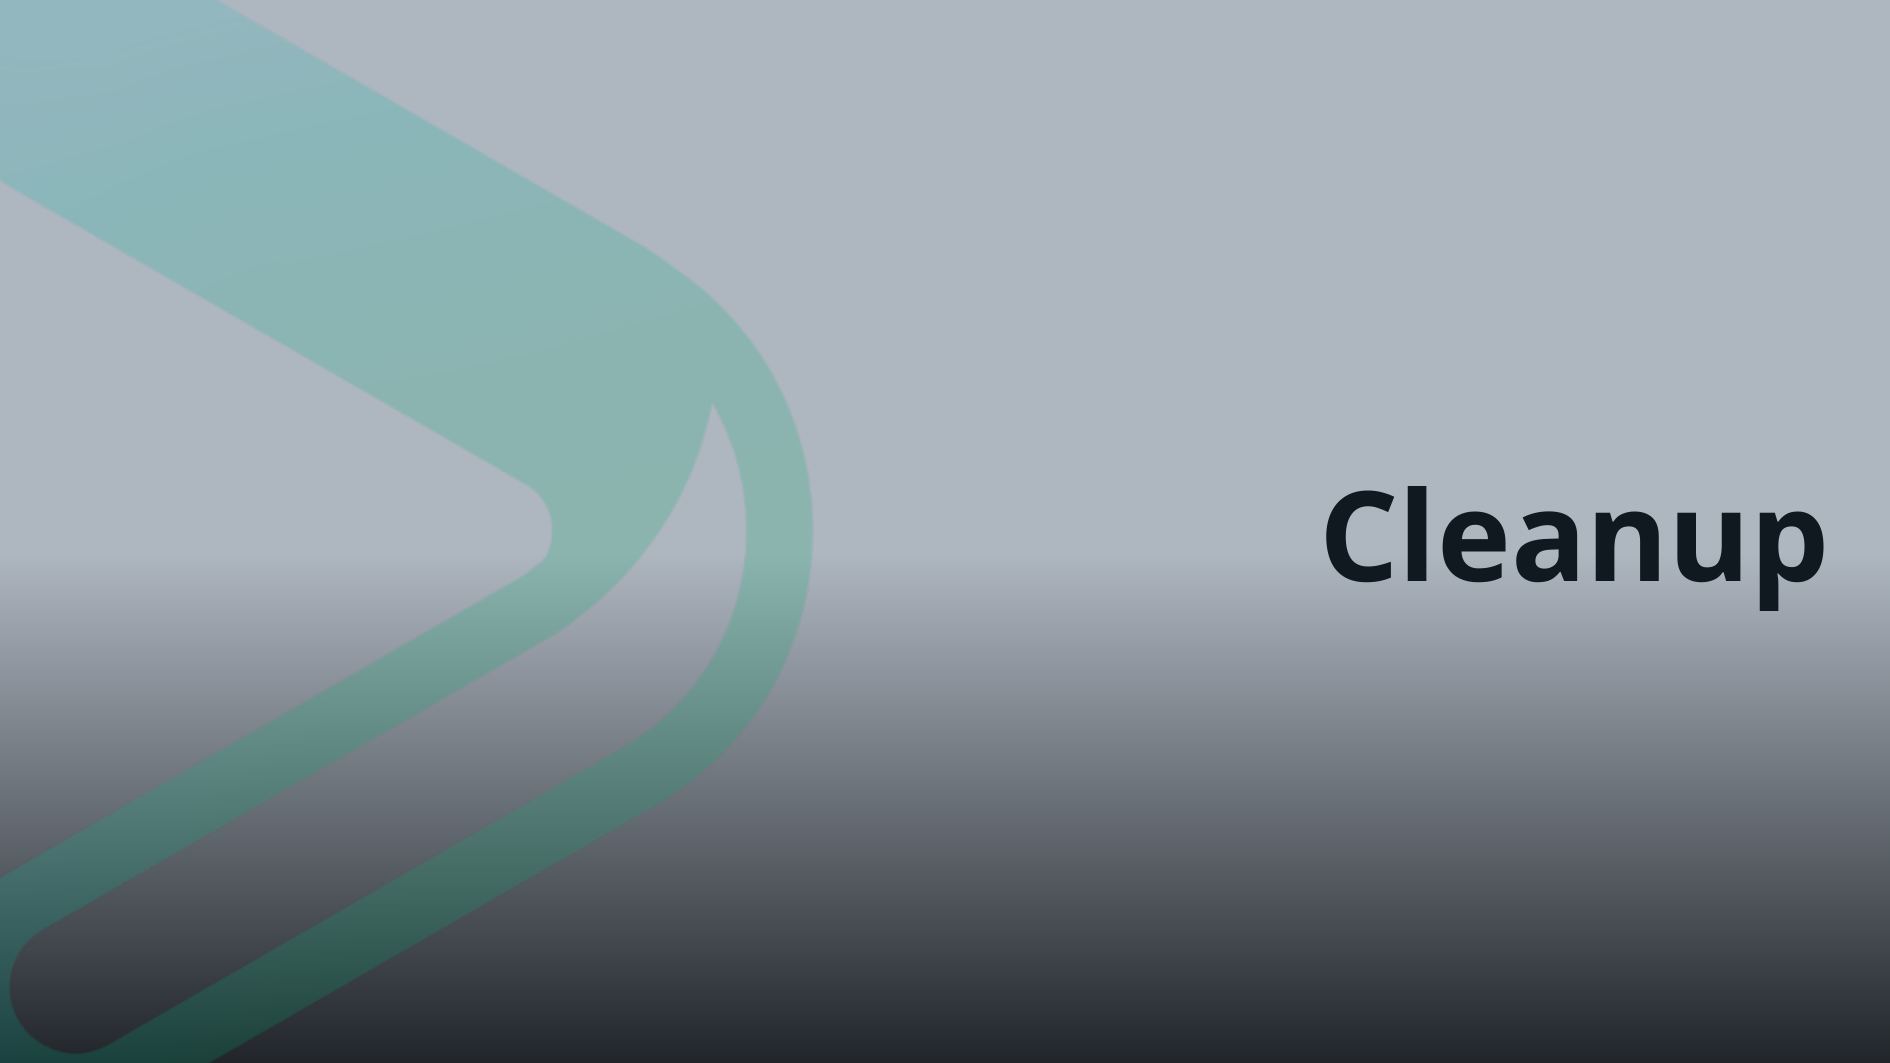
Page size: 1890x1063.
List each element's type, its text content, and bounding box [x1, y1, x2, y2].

title Cleanup [59, 59, 1831, 1004]
